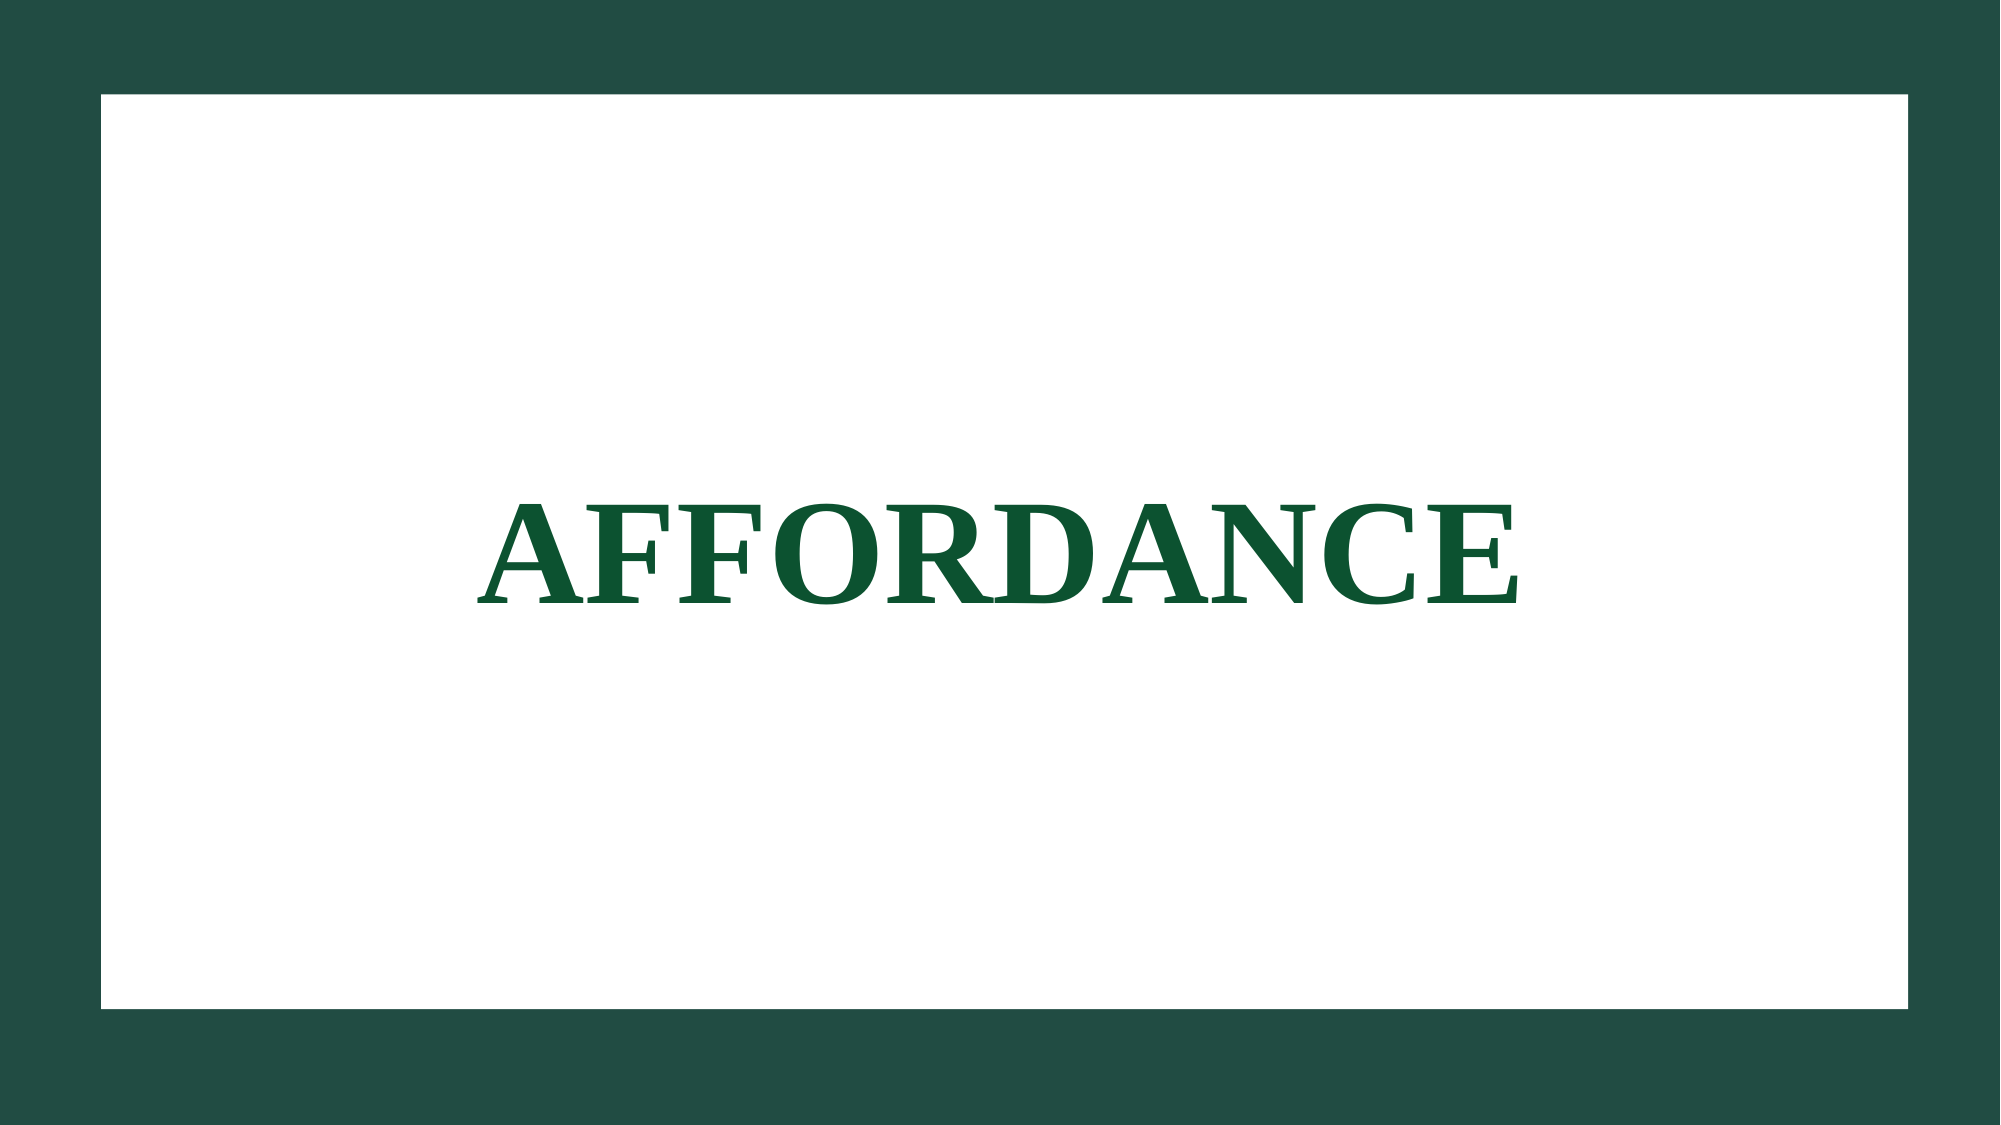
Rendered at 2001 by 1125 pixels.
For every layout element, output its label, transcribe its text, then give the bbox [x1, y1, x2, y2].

text_box AFFORDANCE [110, 114, 1893, 996]
text_box [101, 94, 1909, 1010]
